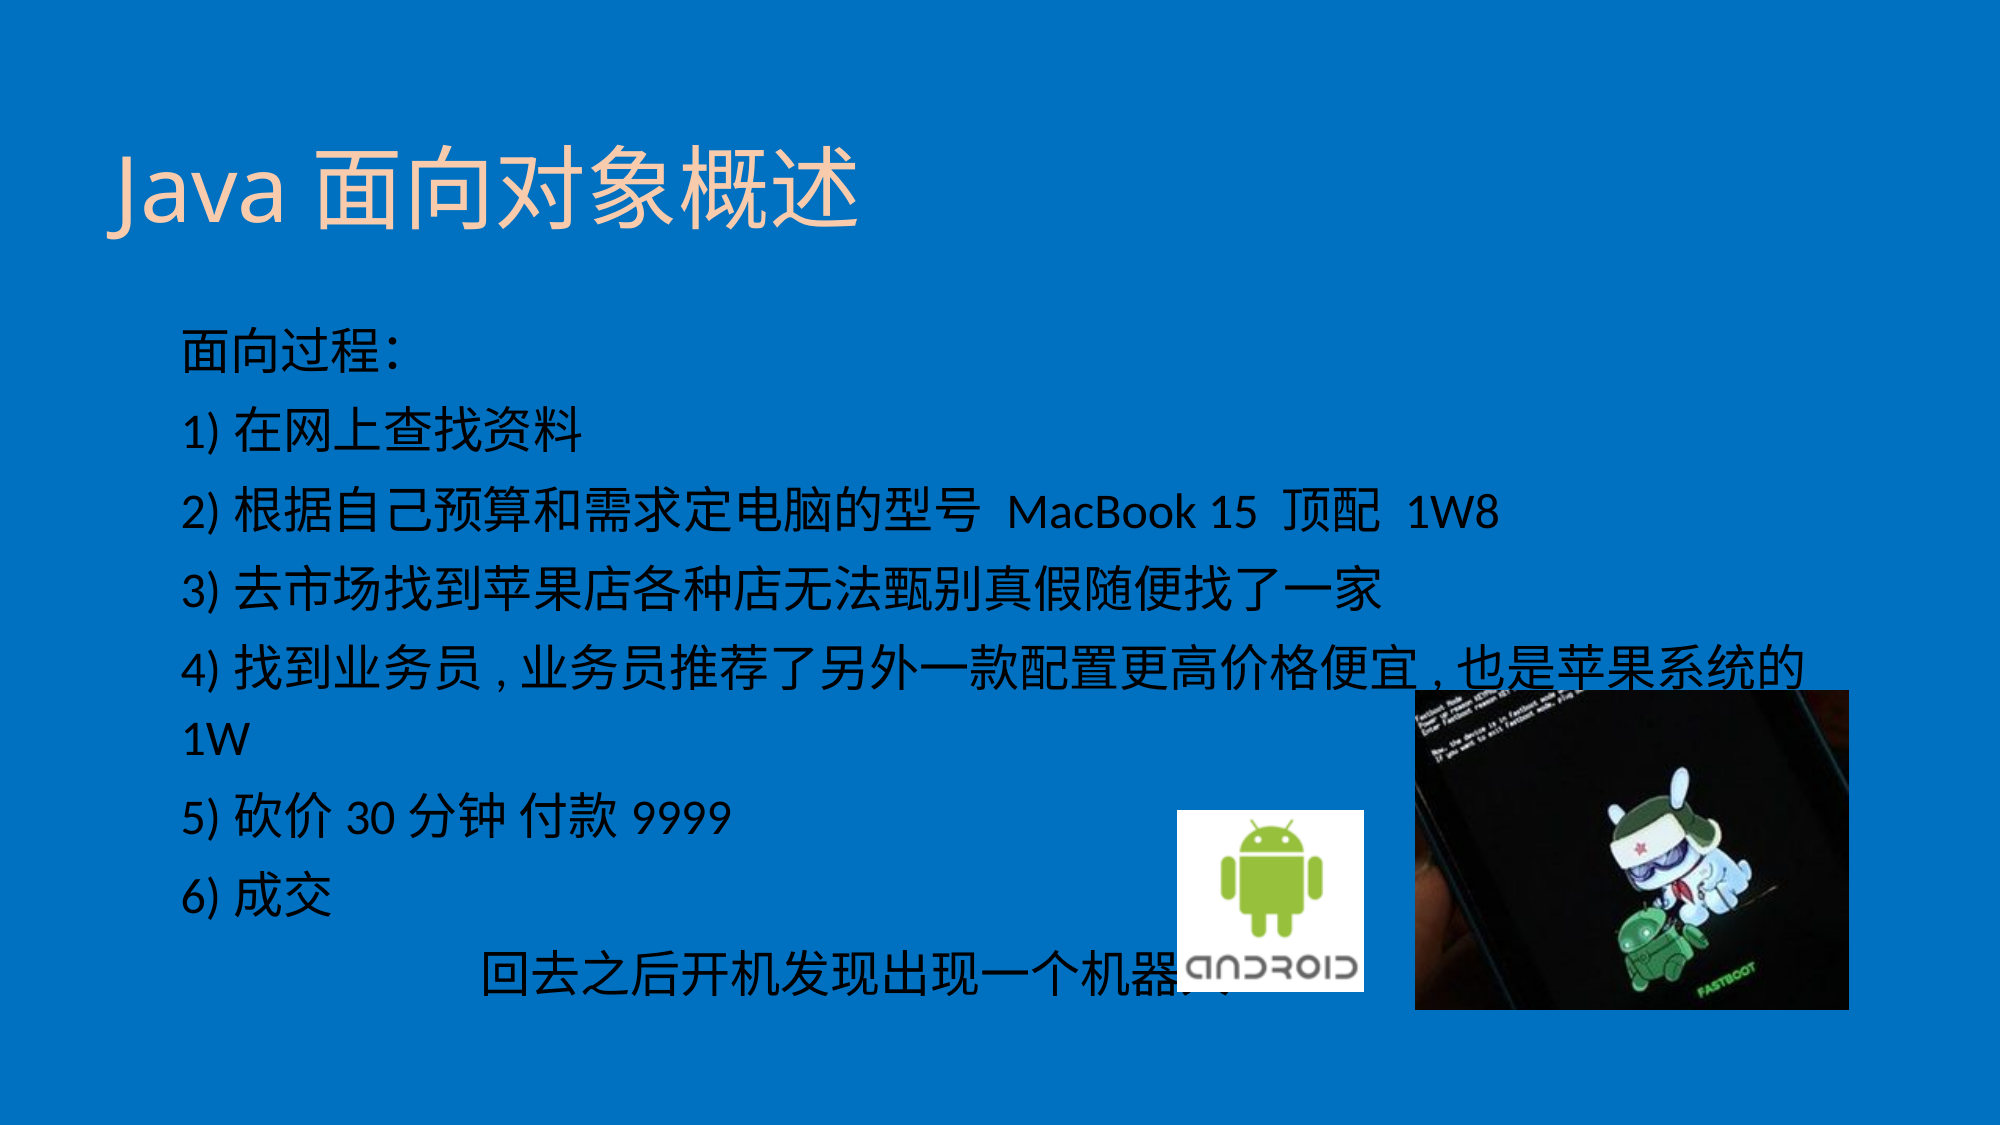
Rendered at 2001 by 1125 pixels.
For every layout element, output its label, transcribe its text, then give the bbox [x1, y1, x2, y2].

picture [1415, 690, 1849, 1010]
title Java面向对象概述 [99, 123, 1725, 263]
list 面向过程： 1)在网上查找资料 2)根据自己预算和需求定电脑的型号 MacBook 15 顶配 1W8 3)去市场找到苹果店各种店无法甄别真假随便找了一家 4)找到业务员,业务员推荐了另外一款配置更高价格便宜,也是苹果系统的 1W 5)砍价30分钟 付款9999 6)成交 回去之后开机发现出现一个机器人 [99, 303, 1900, 1078]
picture [1177, 810, 1364, 992]
